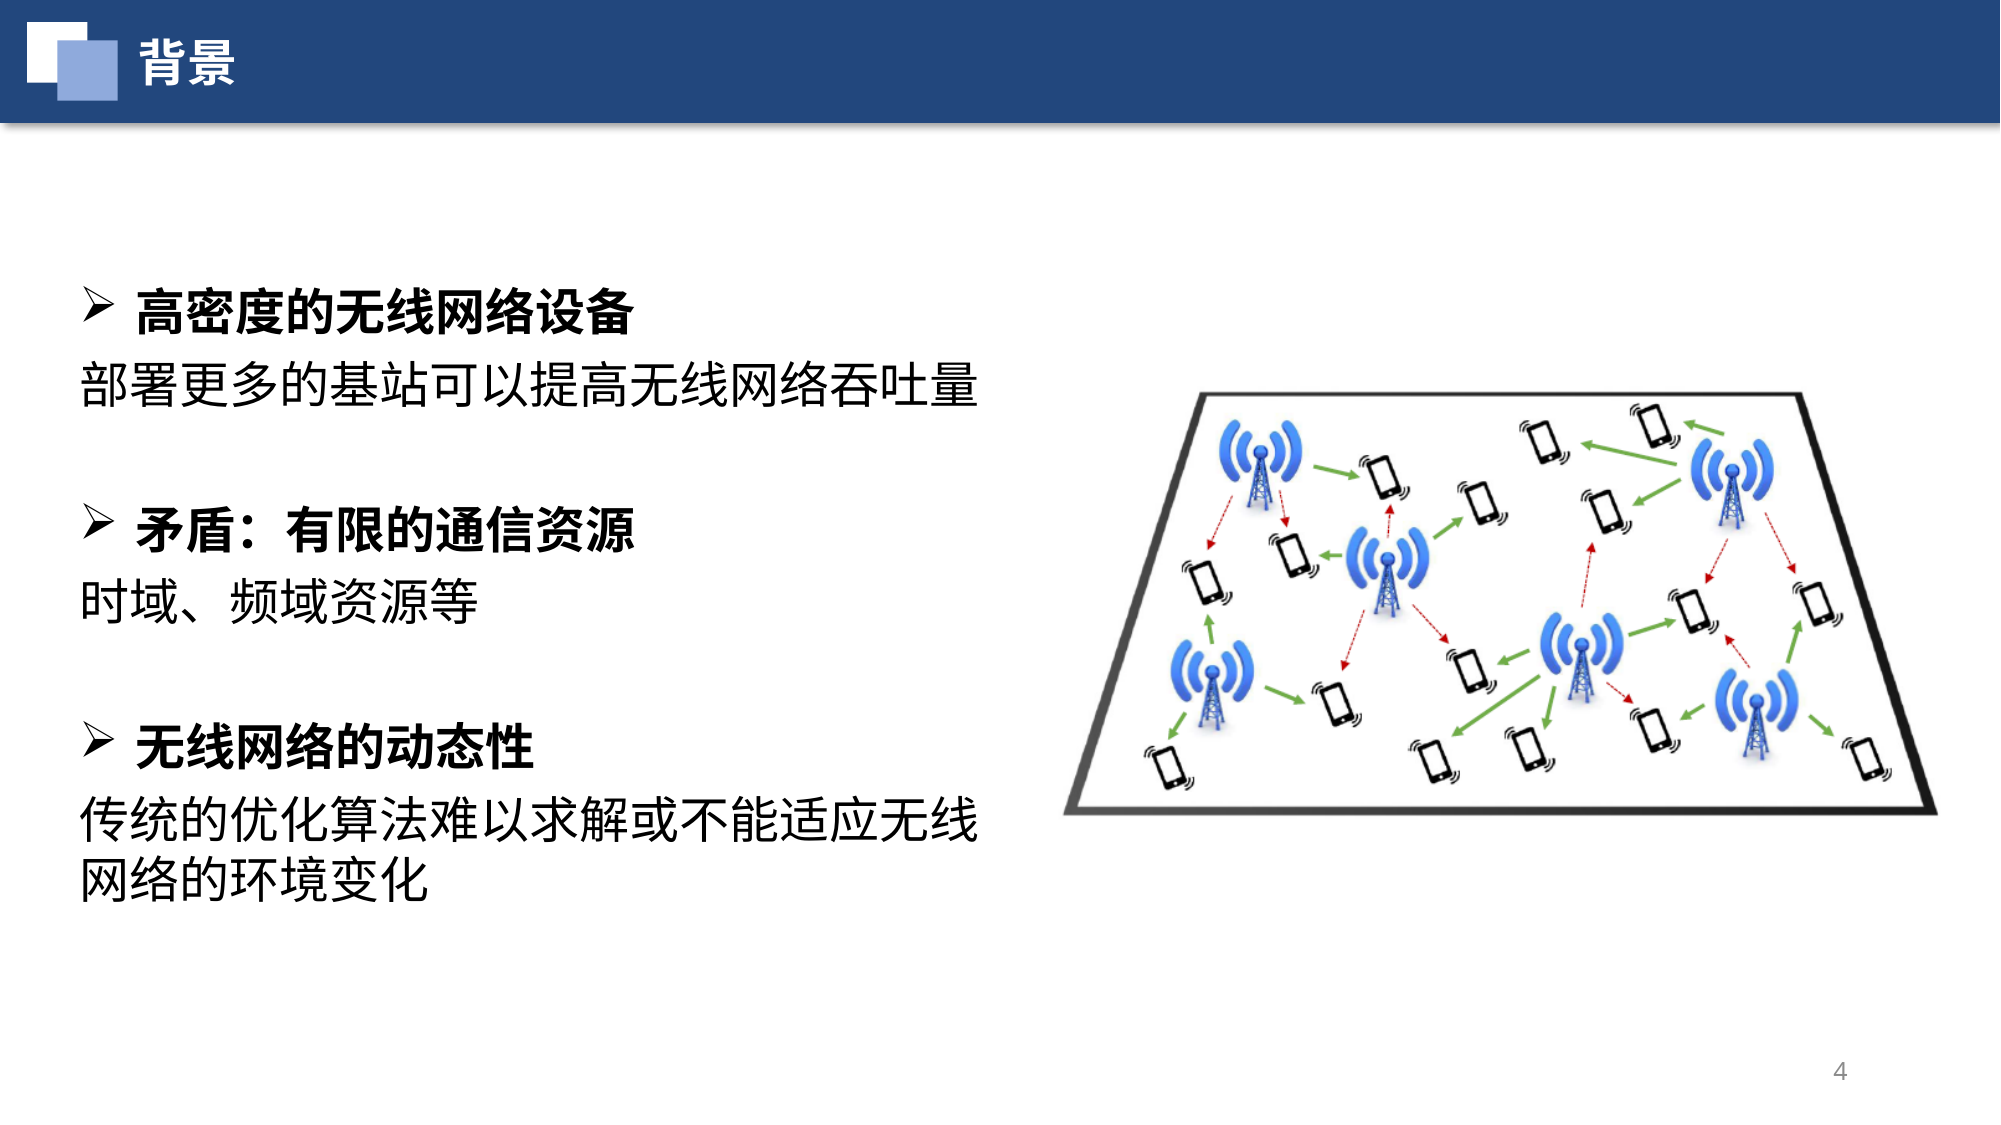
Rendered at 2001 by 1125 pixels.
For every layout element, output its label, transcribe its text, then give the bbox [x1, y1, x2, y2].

text_box [26, 21, 88, 84]
picture [1033, 367, 1954, 828]
text_box 高密度的无线网络设备 部署更多的基站可以提高无线网络吞吐量 矛盾：有限的通信资源 时域、频域资源等 无线网络的动态性 传统的优化算法难以求解或不能适应无线网络的环境变化 [64, 273, 1034, 916]
text_box 背景 [123, 24, 782, 99]
text_box [0, 0, 2000, 124]
text_box [56, 39, 119, 102]
slide_number 4 [1412, 1042, 1863, 1103]
